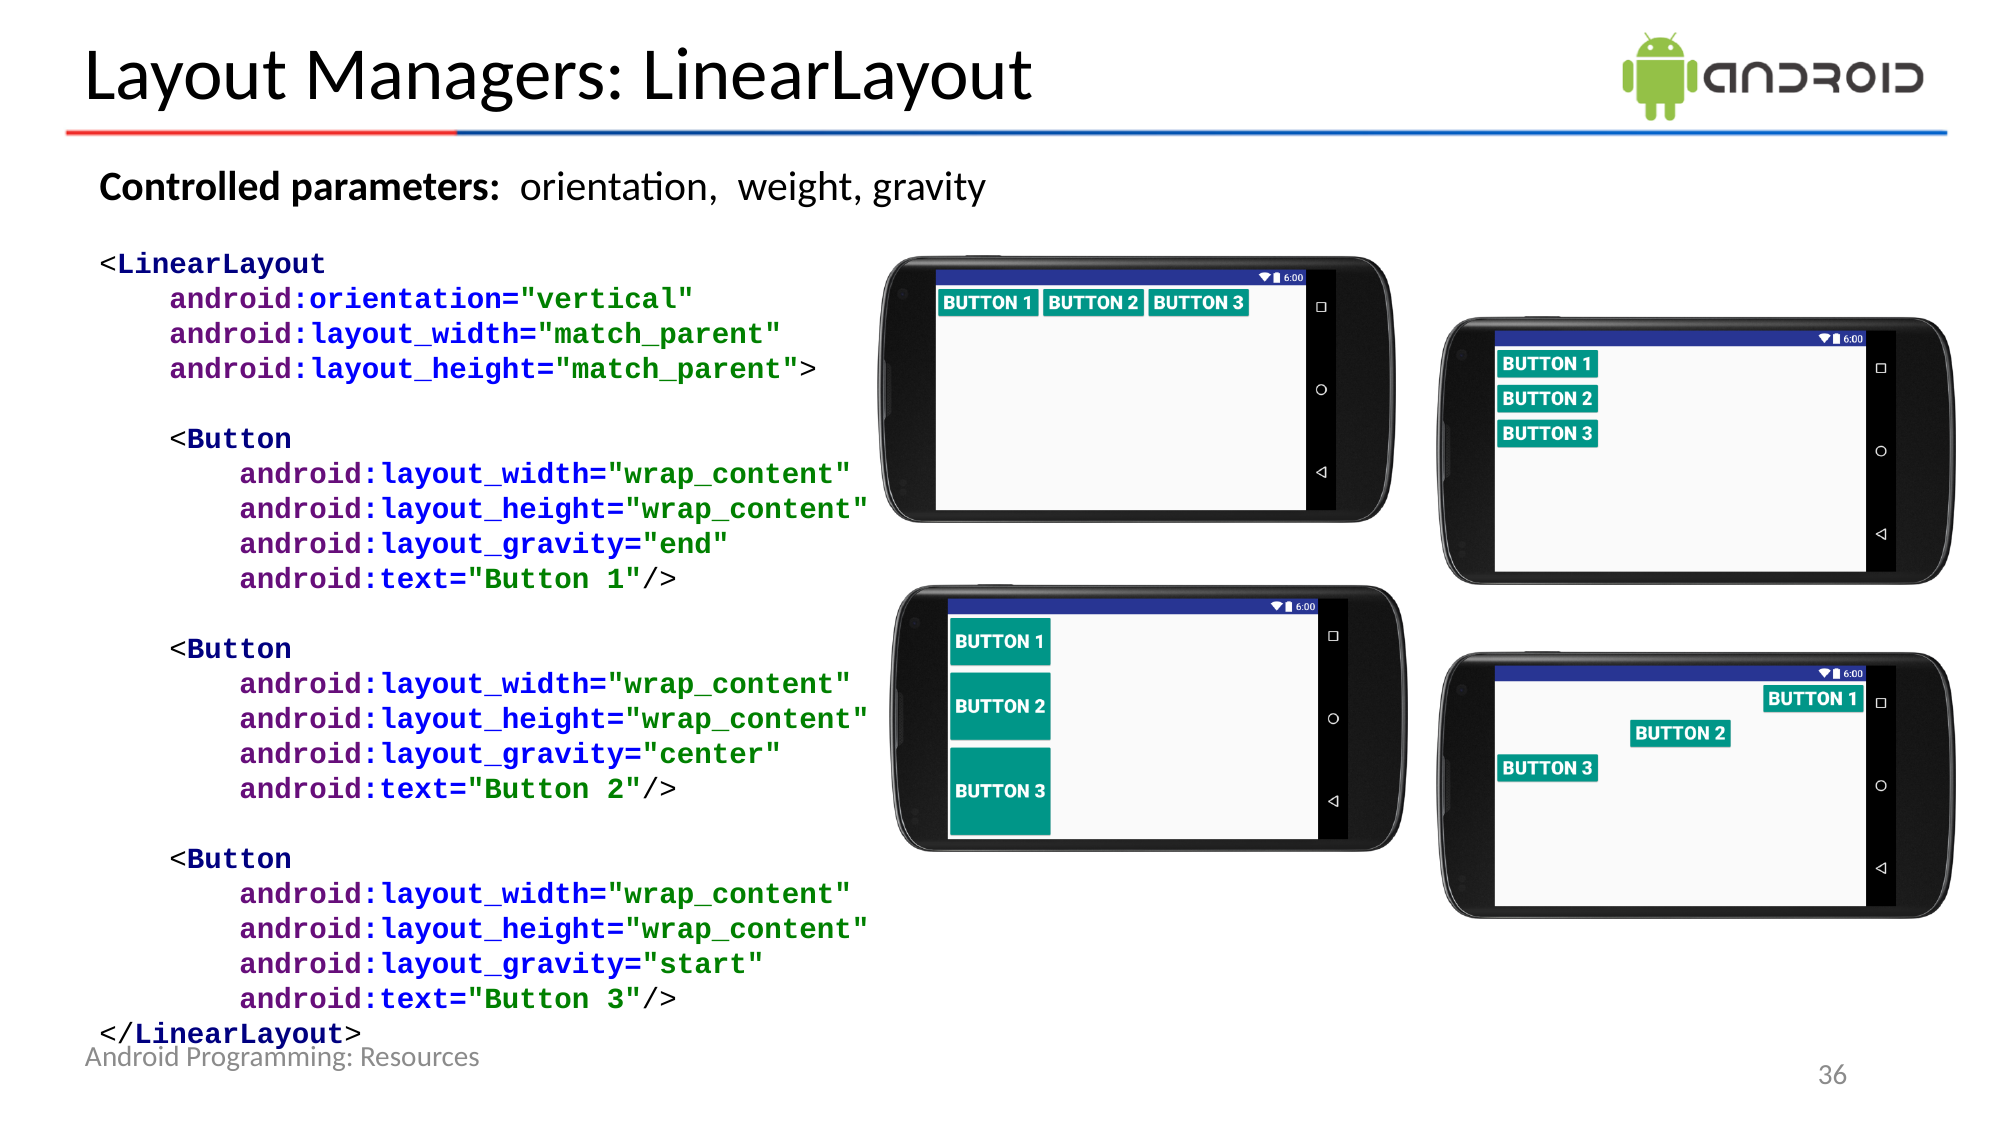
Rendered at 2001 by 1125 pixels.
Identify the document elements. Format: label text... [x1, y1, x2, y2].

picture [889, 584, 1408, 852]
text_box Layout Managers: LinearLayout [69, 17, 1586, 123]
slide_number 36 [1412, 1057, 1863, 1103]
picture [876, 255, 1396, 523]
picture [1436, 316, 1956, 585]
text_box <LinearLayout android:orientation="vertical" android:layout_width="match_parent" android:layout_height="match_parent"> <Button android:layout_width="wrap_content" android:layout_height="wrap_content" android:layout_gravity="end" android:text="Button 1"/> <Button android:layout_width="wrap_content" android:layout_height="wrap_content" android:layout_gravity="center" android:text="Button 2"/> <Button android:layout_width="wrap_content" android:layout_height="wrap_content" android:layout_gravity="start" android:text="Button 3"/> </LinearLayout> [84, 237, 1956, 1057]
picture [59, 0, 1970, 177]
text_box Controlled parameters: orientation, weight, gravity [84, 157, 1379, 237]
picture [1436, 651, 1956, 919]
footer Android Programming: Resources [69, 1042, 1412, 1103]
